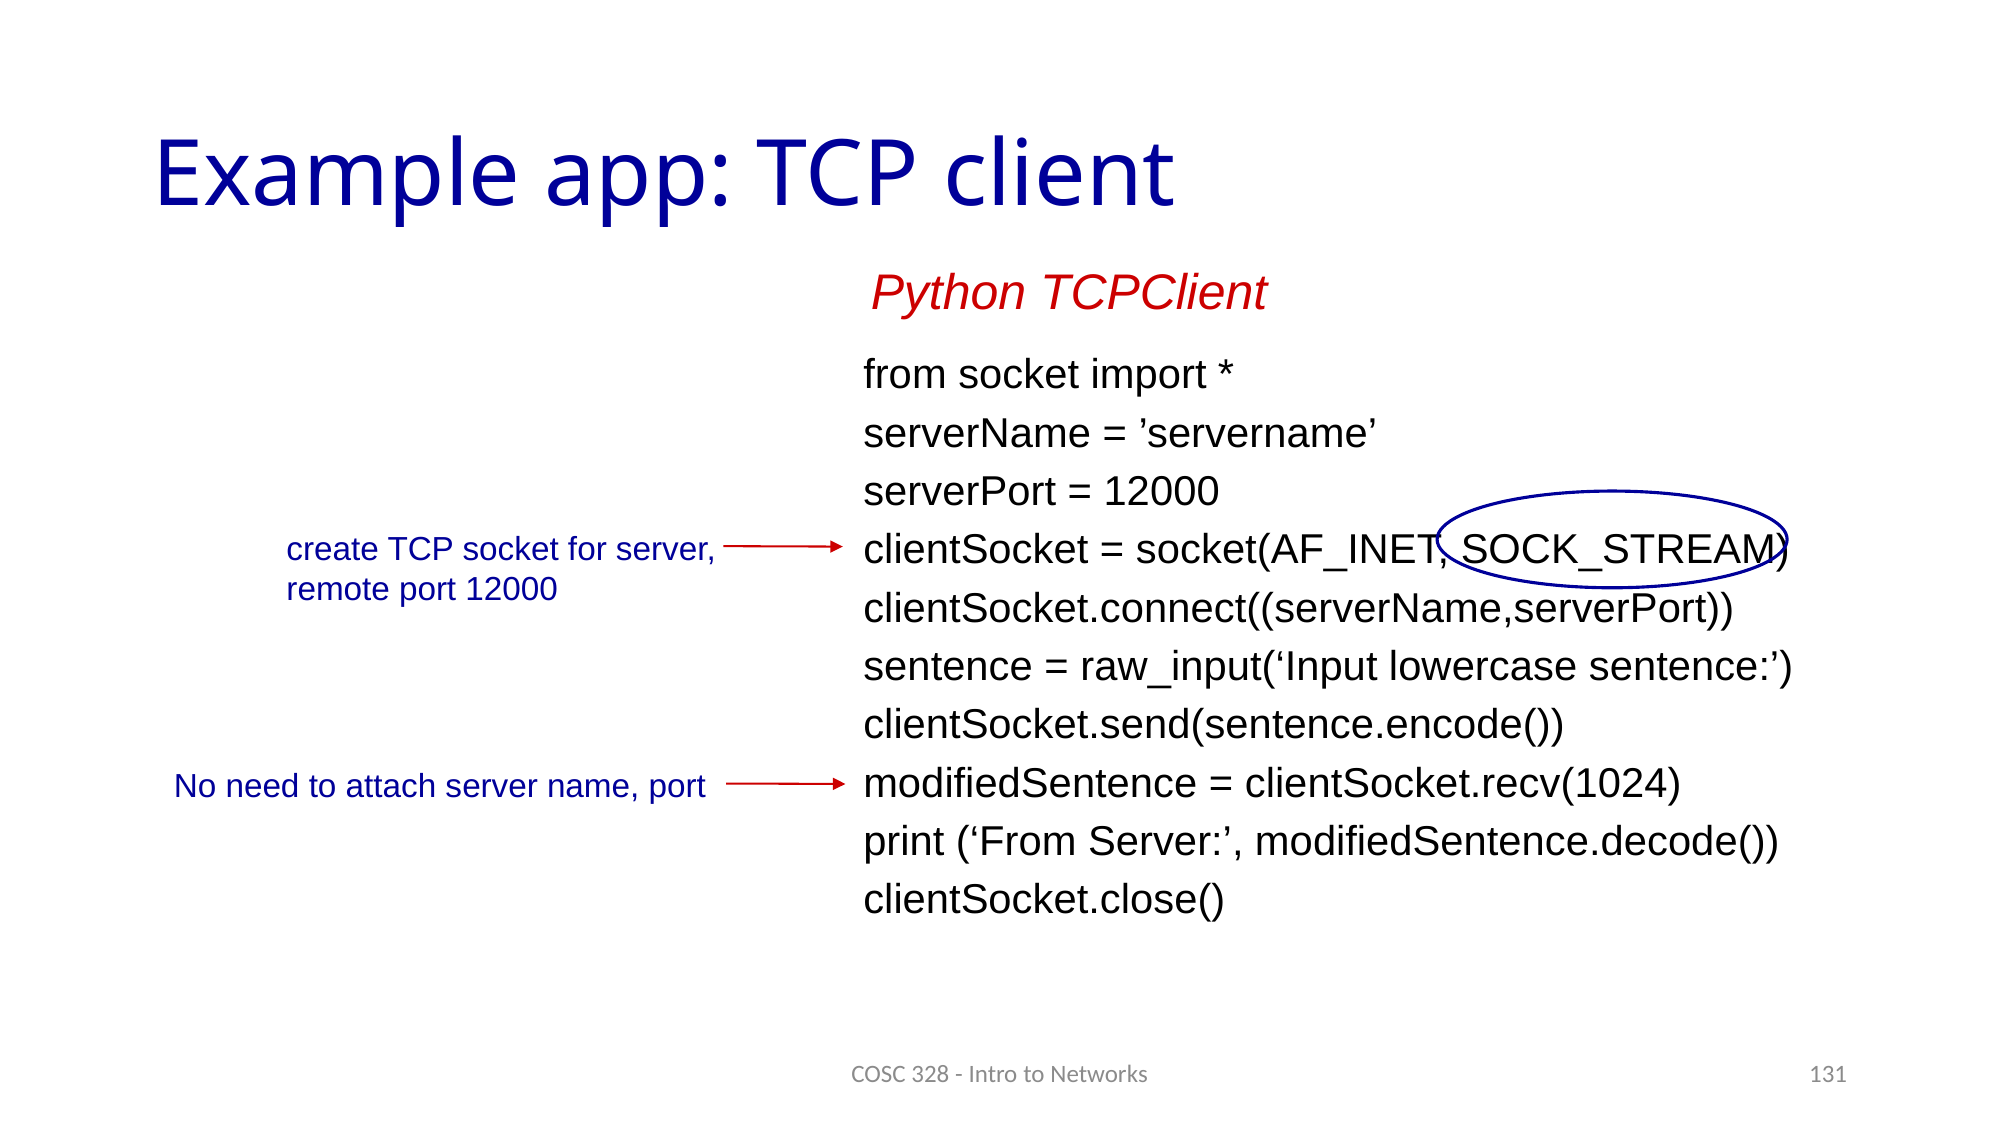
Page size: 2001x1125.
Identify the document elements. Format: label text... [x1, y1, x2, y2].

footer COSC 328 - Intro to Networks [662, 1042, 1338, 1103]
title Example app: TCP client [137, 59, 1863, 278]
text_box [159, 757, 846, 813]
text_box from socket import * serverName = ’servername’ serverPort = 12000 clientSocket = socket(AF_INET, SOCK_STREAM) clientSocket.connect((serverName,serverPort)) sentence = raw_input(‘Input lowercase sentence:’) clientSocket.send(sentence.encode()) modifiedSentence = clientSocket.recv(1024) print (‘From Server:’, modifiedSentence.decode()) clientSocket.close() [848, 331, 1809, 930]
text_box [1437, 491, 1788, 588]
slide_number 131 [1412, 1042, 1863, 1103]
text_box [271, 519, 843, 616]
text_box Python TCPClient [856, 252, 1283, 328]
